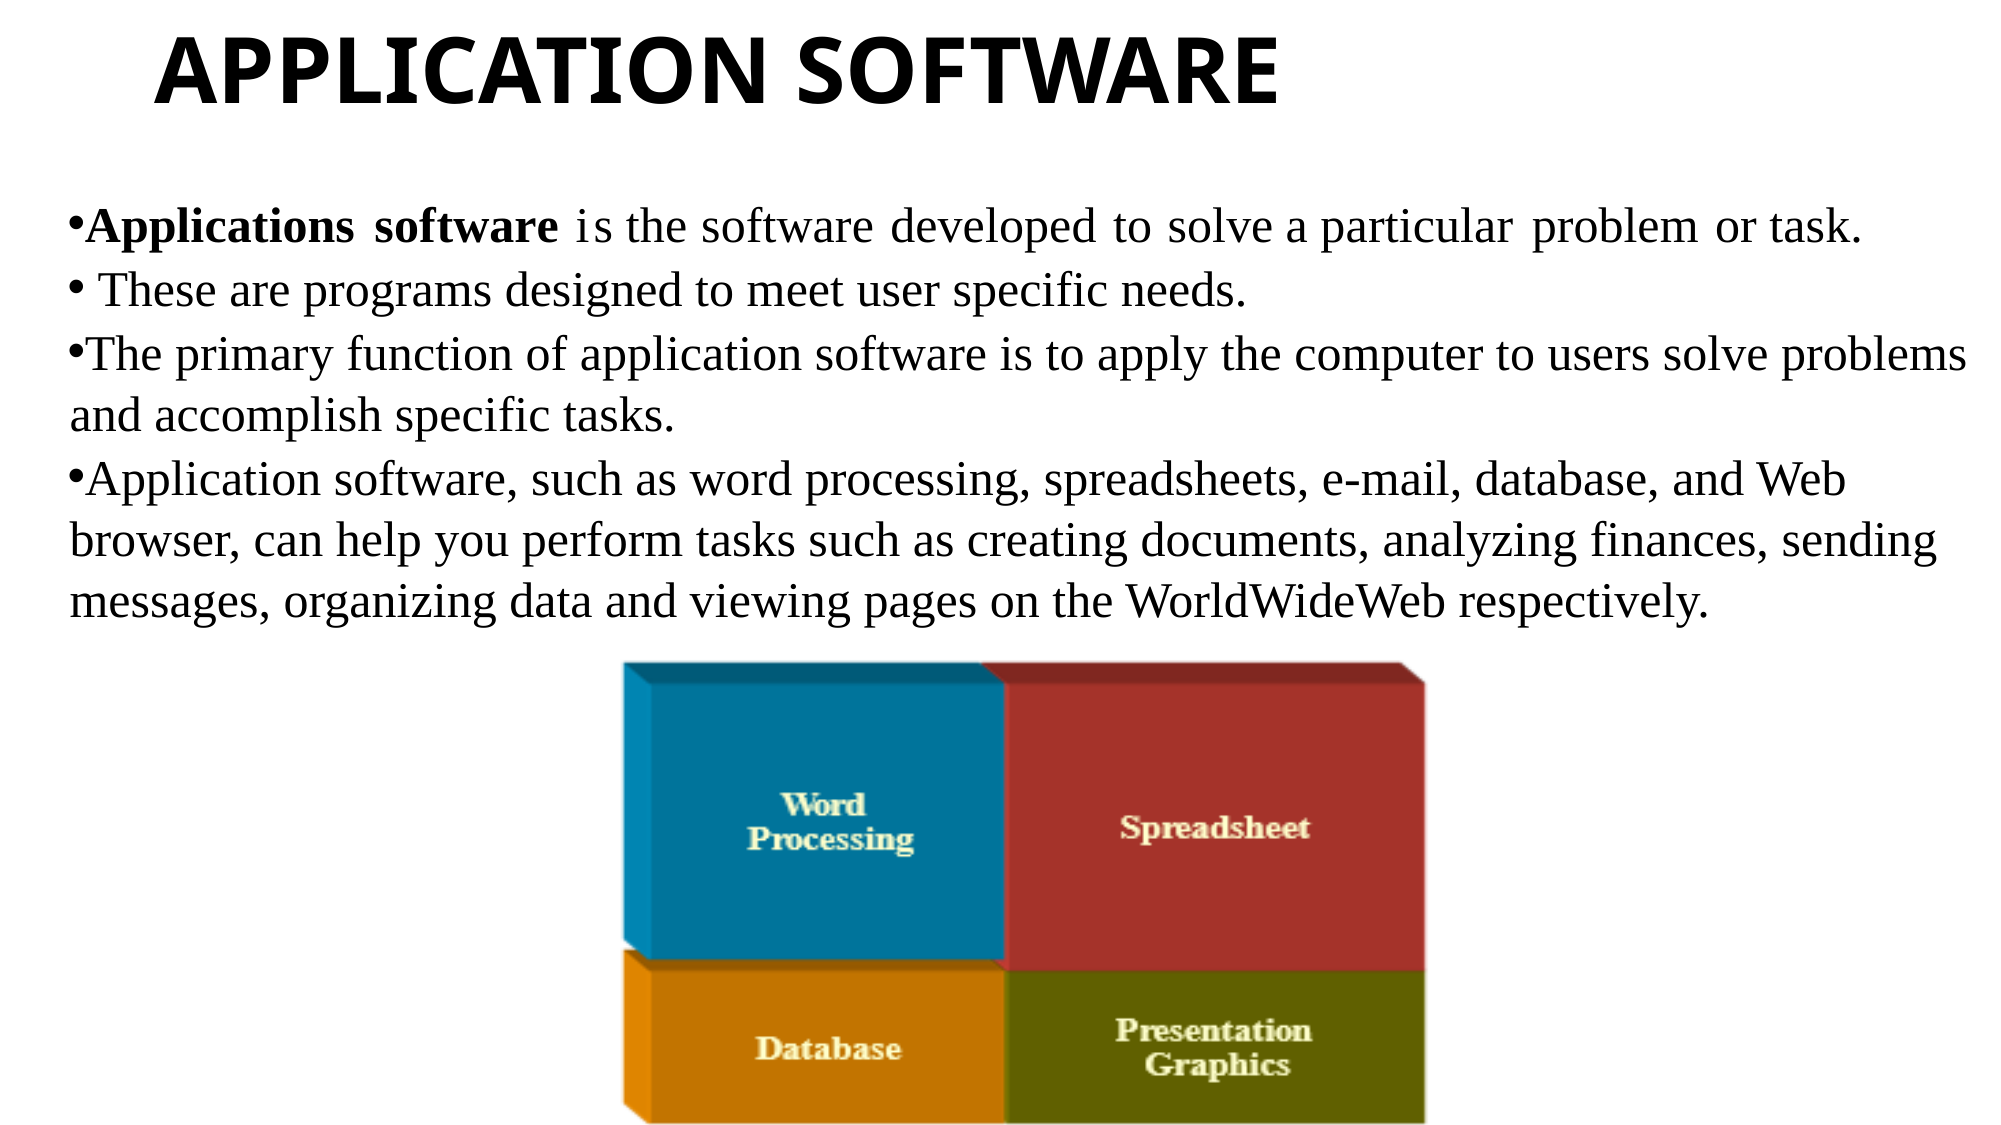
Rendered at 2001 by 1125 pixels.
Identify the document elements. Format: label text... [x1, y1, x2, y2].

title APPLICATION SOFTWARE [139, 0, 1865, 148]
picture [603, 643, 1450, 1125]
list Applications software is the software developed to solve a particular problem or task. These are programs designed to meet user specific needs. The primary function of application software is to apply the computer to users solve problems and accomplish specific tasks. Application software, such as word processing, spreadsheets, e-mail, database, and Web browser, can help you perform tasks such as creating documents, analyzing finances, sending messages, organizing data and viewing pages on the WorldWideWeb respectively. [52, 183, 2000, 1009]
